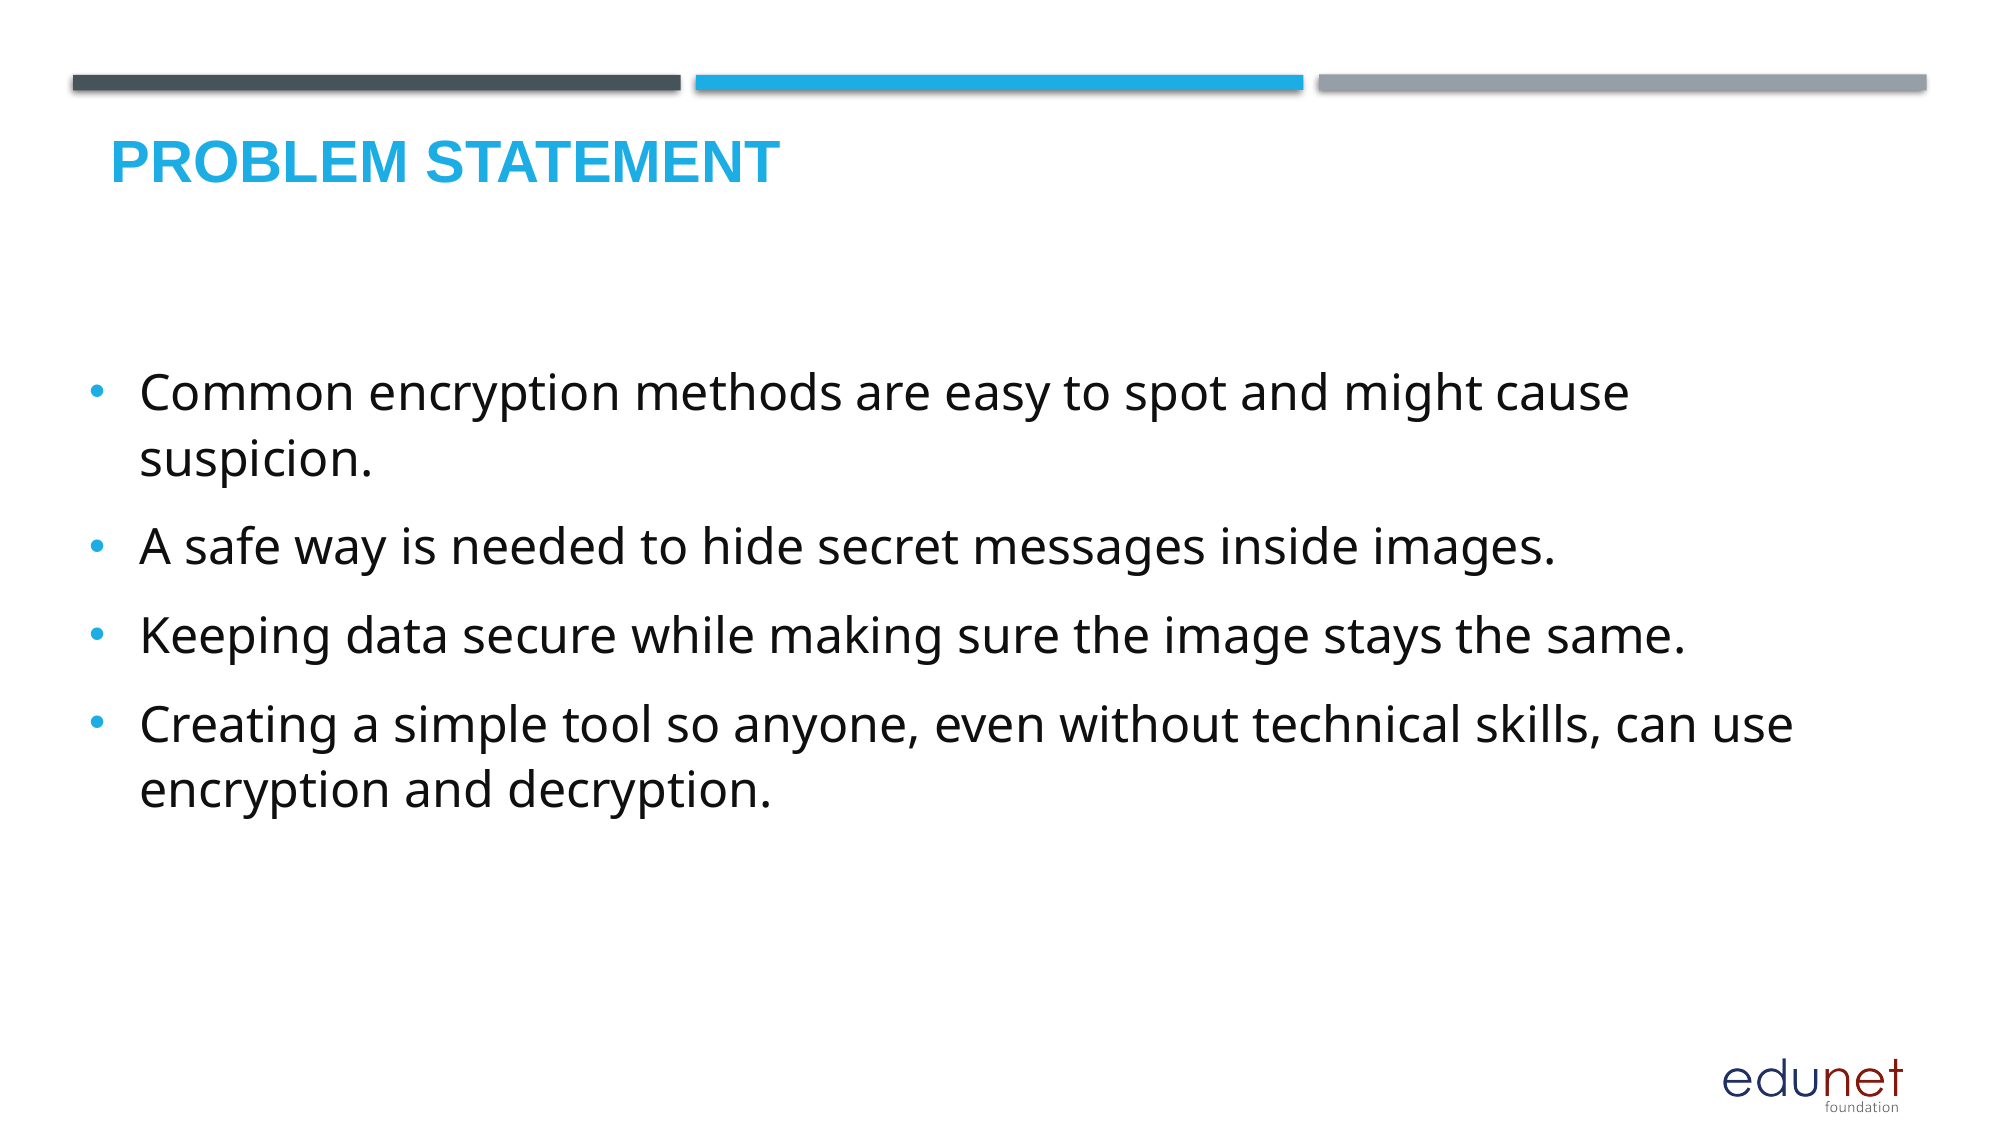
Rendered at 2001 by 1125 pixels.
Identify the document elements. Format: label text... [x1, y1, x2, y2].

title Problem Statement [95, 115, 1905, 203]
picture [1719, 1056, 1905, 1116]
list Common encryption methods are easy to spot and might cause suspicion. A safe way is needed to hide secret messages inside images. Keeping data secure while making sure the image stays the same. Creating a simple tool so anyone, even without technical skills, can use encryption and decryption. [74, 203, 1884, 970]
